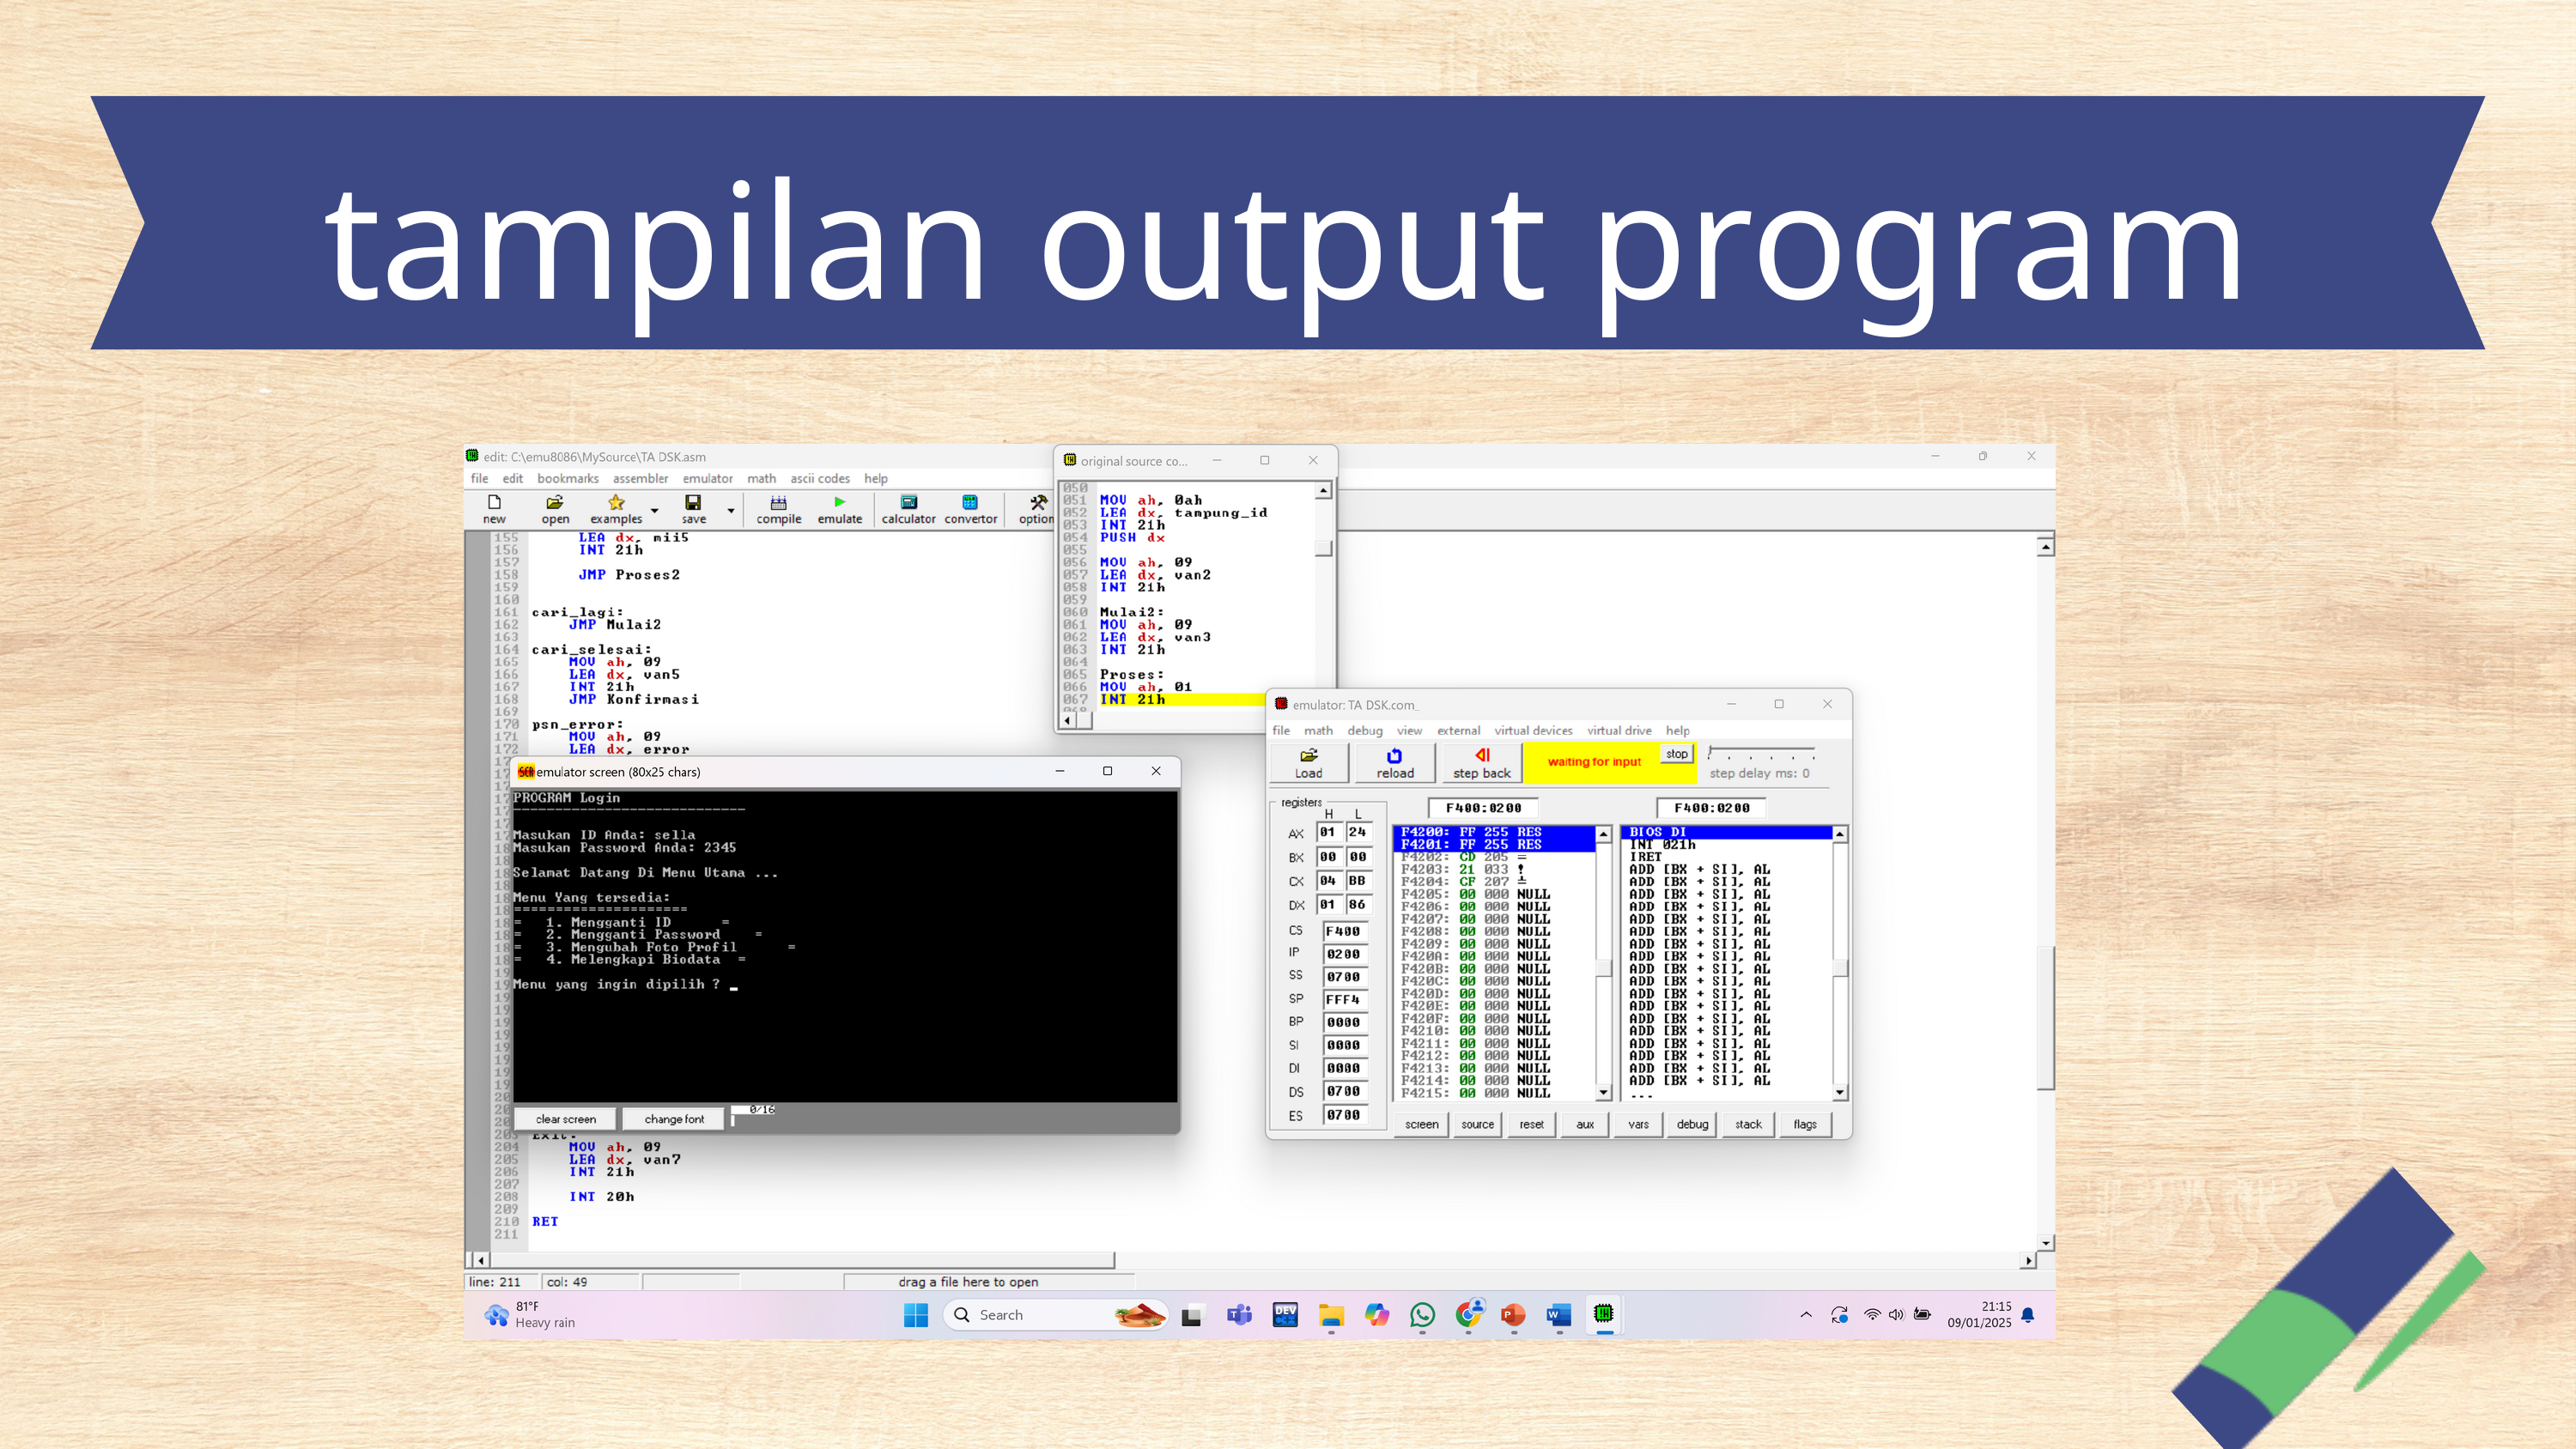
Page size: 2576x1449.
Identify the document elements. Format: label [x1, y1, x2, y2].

text_box [90, 95, 2486, 350]
text_box [2057, 1052, 2570, 1449]
text_box [0, 0, 2576, 1449]
text_box [464, 444, 2057, 1339]
